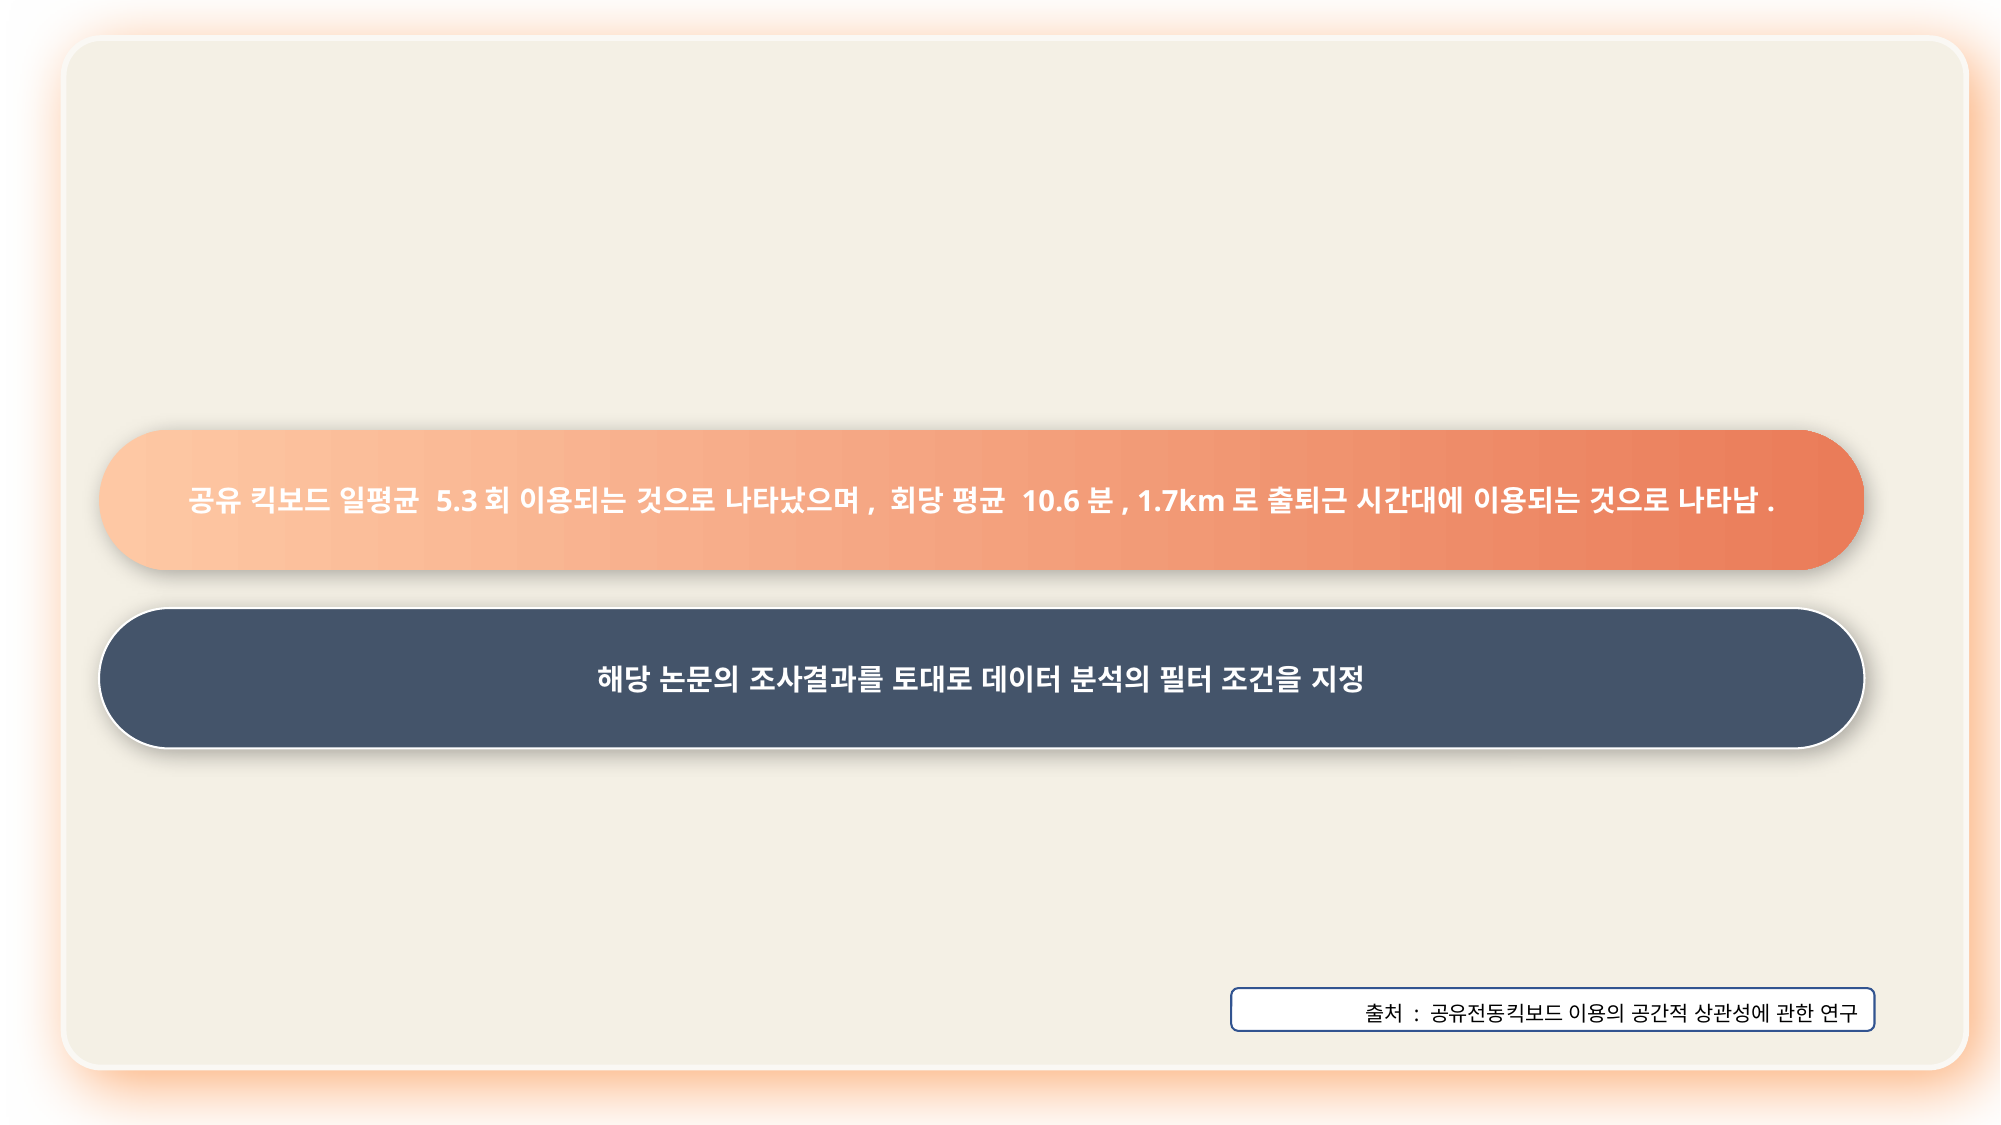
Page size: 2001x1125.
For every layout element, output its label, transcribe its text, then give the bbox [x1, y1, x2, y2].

text_box 출처 : 공유전동킥보드 이용의 공간적 상관성에 관한 연구 [1230, 987, 1876, 1032]
text_box 해당 논문의 조사결과를 토대로 데이터 분석의 필터 조건을 지정 [97, 606, 1866, 750]
text_box 공유 킥보드 일평균 5.3회 이용되는 것으로 나타났으며, 회당 평균 10.6분, 1.7km로 출퇴근 시간대에 이용되는 것으로 나타남. [97, 428, 1866, 572]
text_box [62, 36, 1968, 1069]
